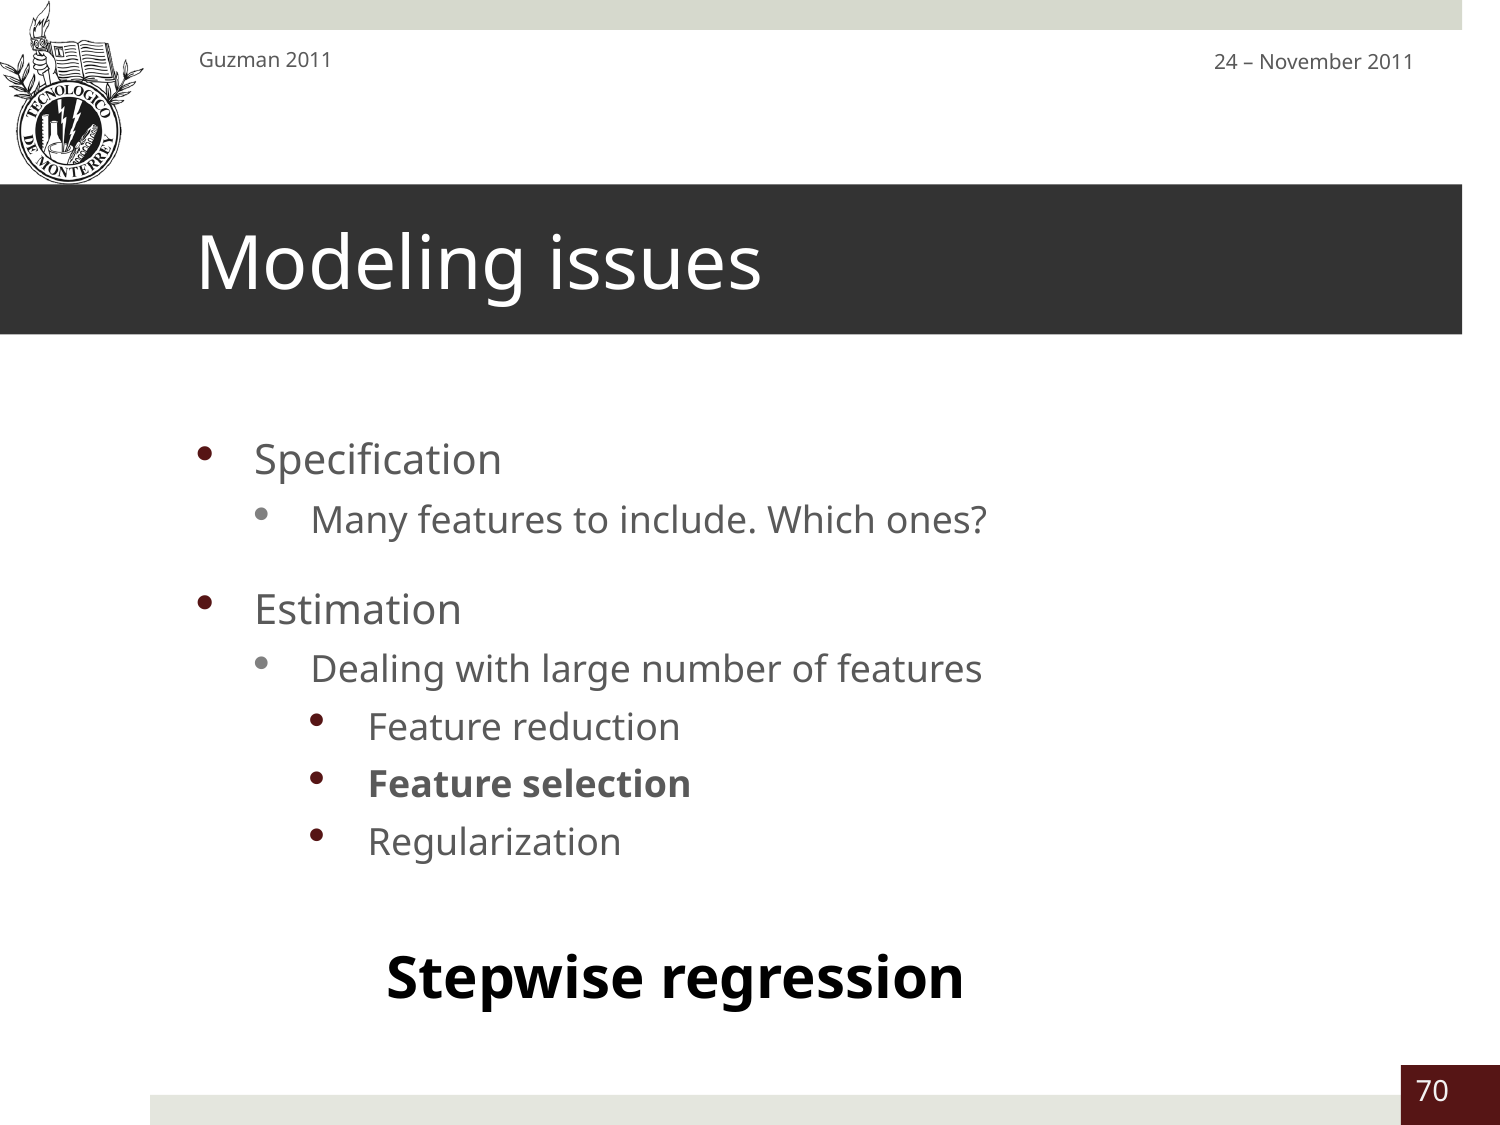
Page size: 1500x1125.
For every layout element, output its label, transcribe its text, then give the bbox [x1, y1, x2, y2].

text_box Stepwise regression [371, 932, 1023, 1018]
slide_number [1079, 30, 1430, 91]
footer Guzman 2011 [183, 30, 659, 91]
list Specification Many features to include. Which ones? Estimation Dealing with large number of features Feature reduction Feature selection Regularization [182, 425, 1432, 1028]
picture [0, 0, 145, 184]
title Modeling issues [0, 184, 1463, 335]
